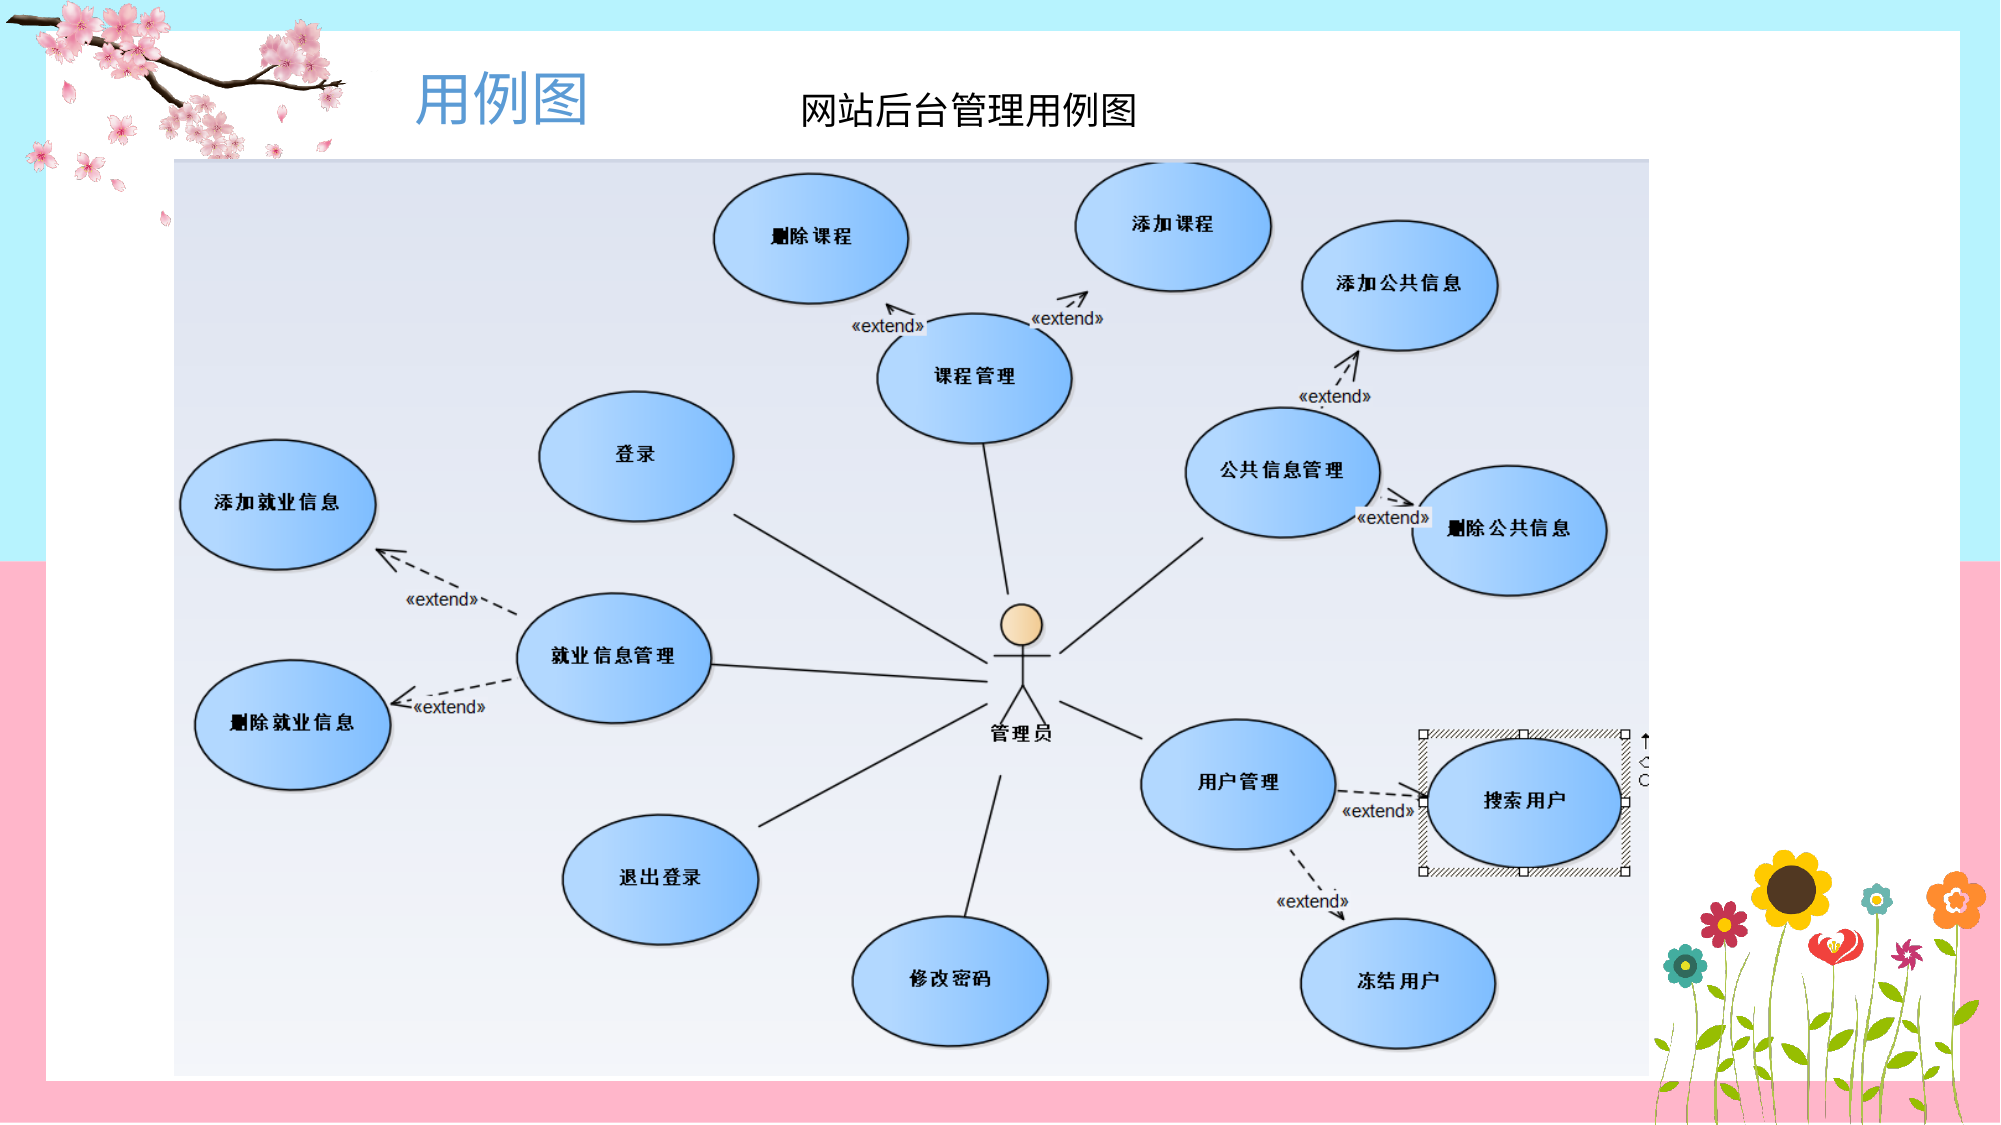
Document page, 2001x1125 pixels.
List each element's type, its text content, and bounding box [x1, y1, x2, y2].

picture [0, 0, 1987, 1125]
text_box 网站后台管理用例图 [785, 79, 1446, 140]
text_box 用例图 [399, 54, 1013, 140]
